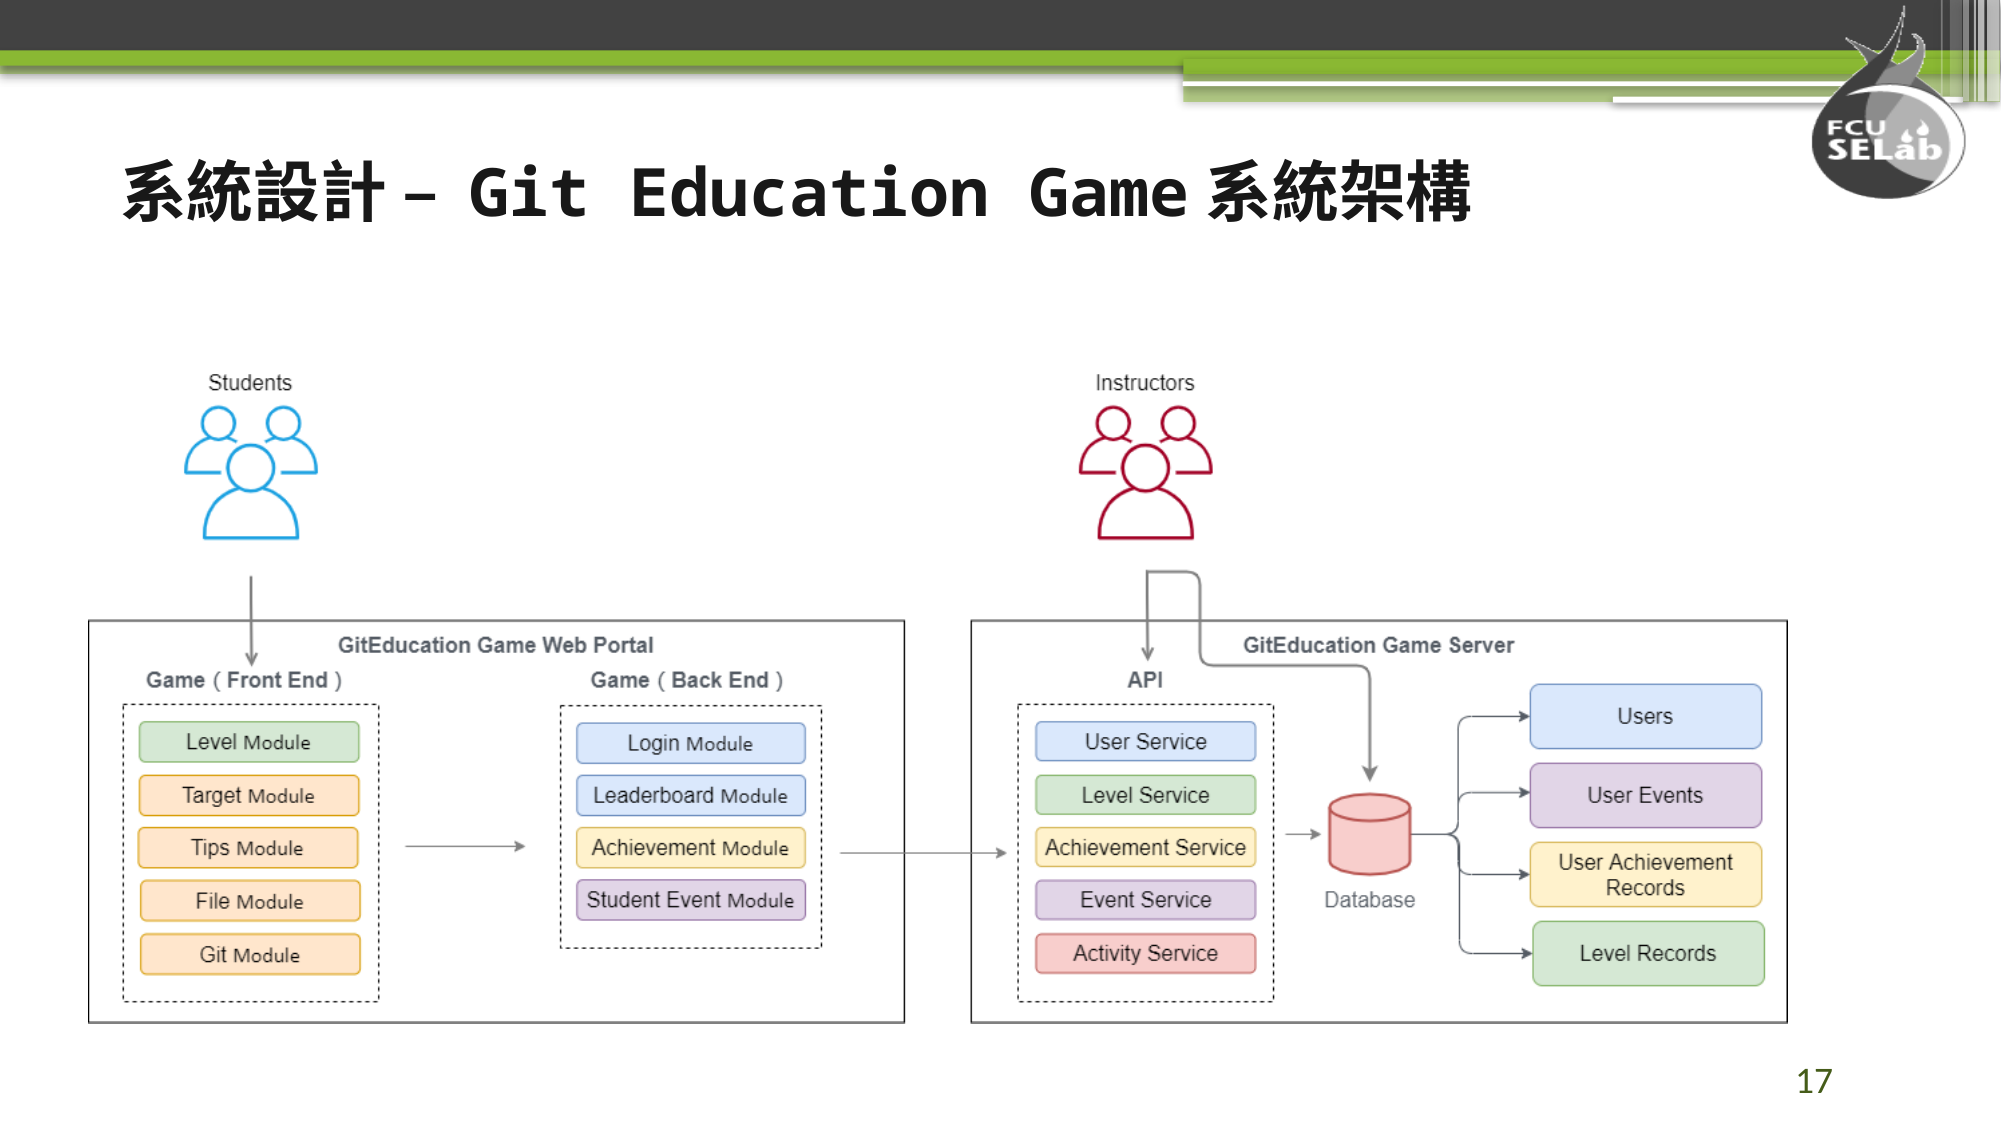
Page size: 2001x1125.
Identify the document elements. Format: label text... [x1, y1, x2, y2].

picture [88, 369, 1788, 1024]
text_box 系統設計 – Git Education Game系統架構 [0, 101, 1709, 277]
picture [1780, 2, 2000, 203]
slide_number 17 [1780, 1048, 1974, 1109]
